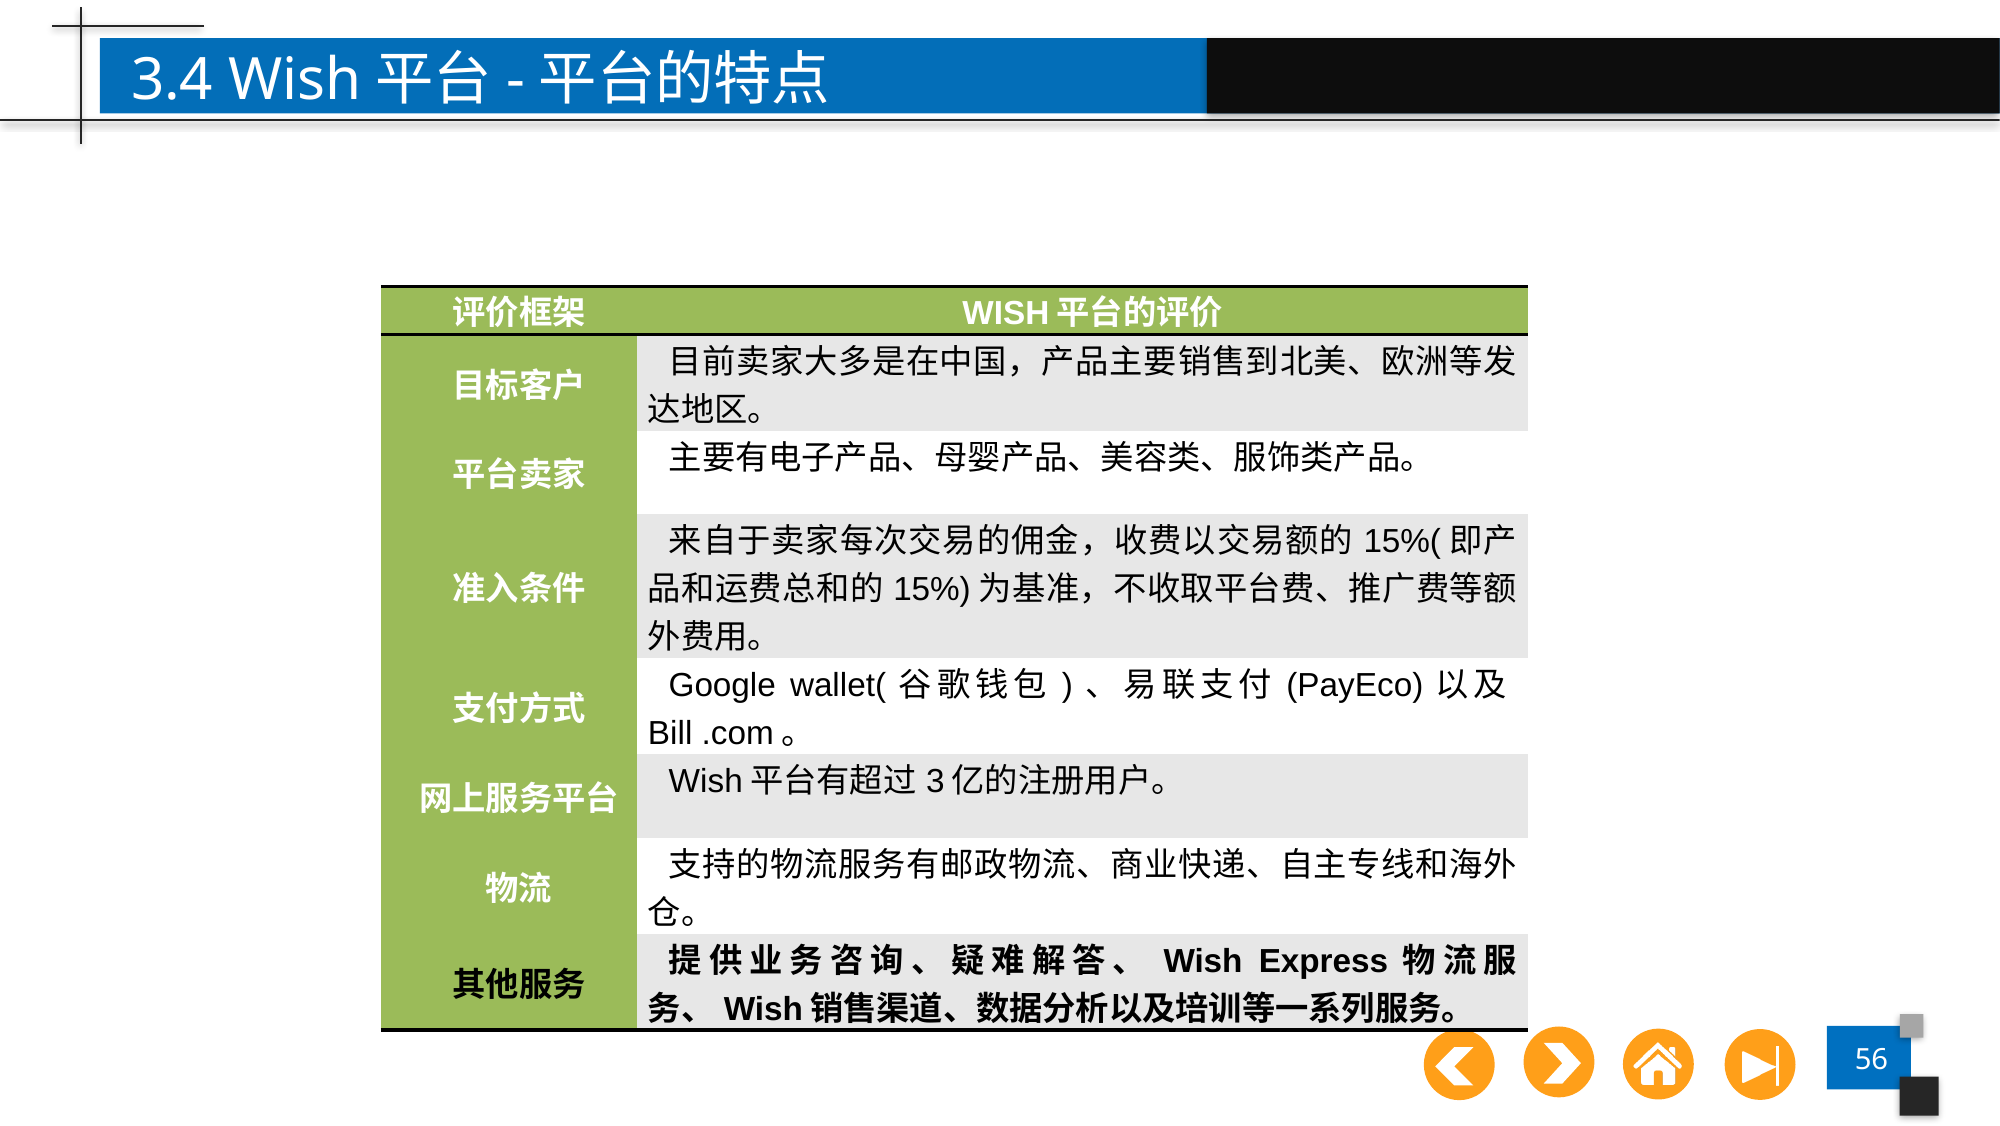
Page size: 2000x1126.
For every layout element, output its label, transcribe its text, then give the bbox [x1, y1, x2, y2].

table_header Wish平台的评价 [637, 288, 1528, 333]
table_cell 主要有电子产品、母婴产品、美容类、服饰类产品。 [637, 431, 1528, 514]
table_cell 支持的物流服务有邮政物流、商业快递、自主专线和海外仓。 [637, 838, 1528, 934]
table_cell 物流 [381, 838, 637, 934]
table_cell 目前卖家大多是在中国，产品主要销售到北美、欧洲等发达地区。 [637, 336, 1528, 431]
picture [1742, 1046, 1779, 1086]
picture [1633, 1042, 1682, 1085]
table_cell 平台卖家 [381, 431, 637, 514]
table_cell 准入条件 [381, 514, 637, 658]
table_cell 支付方式 [381, 658, 637, 754]
table_header 评价框架 [381, 288, 637, 333]
table_cell 来自于卖家每次交易的佣金，收费以交易额的15%(即产品和运费总和的15%)为基准，不收取平台费、推广费等额外费用。 [637, 514, 1528, 658]
table_cell Wish平台有超过3亿的注册用户。 [637, 754, 1528, 838]
table_cell Google wallet(谷歌钱包)、易联支付(PayEco)以及Bill .com。 [637, 658, 1528, 754]
table_cell 网上服务平台 [381, 754, 637, 838]
table_cell 目标客户 [381, 336, 637, 431]
table_cell 其他服务 [381, 934, 637, 1028]
text_box 3.4 Wish平台-平台的特点 [116, 33, 845, 119]
table_cell 提供业务咨询、疑难解答、Wish Express物流服务、Wish销售渠道、数据分析以及培训等一系列服务。 [637, 934, 1528, 1028]
